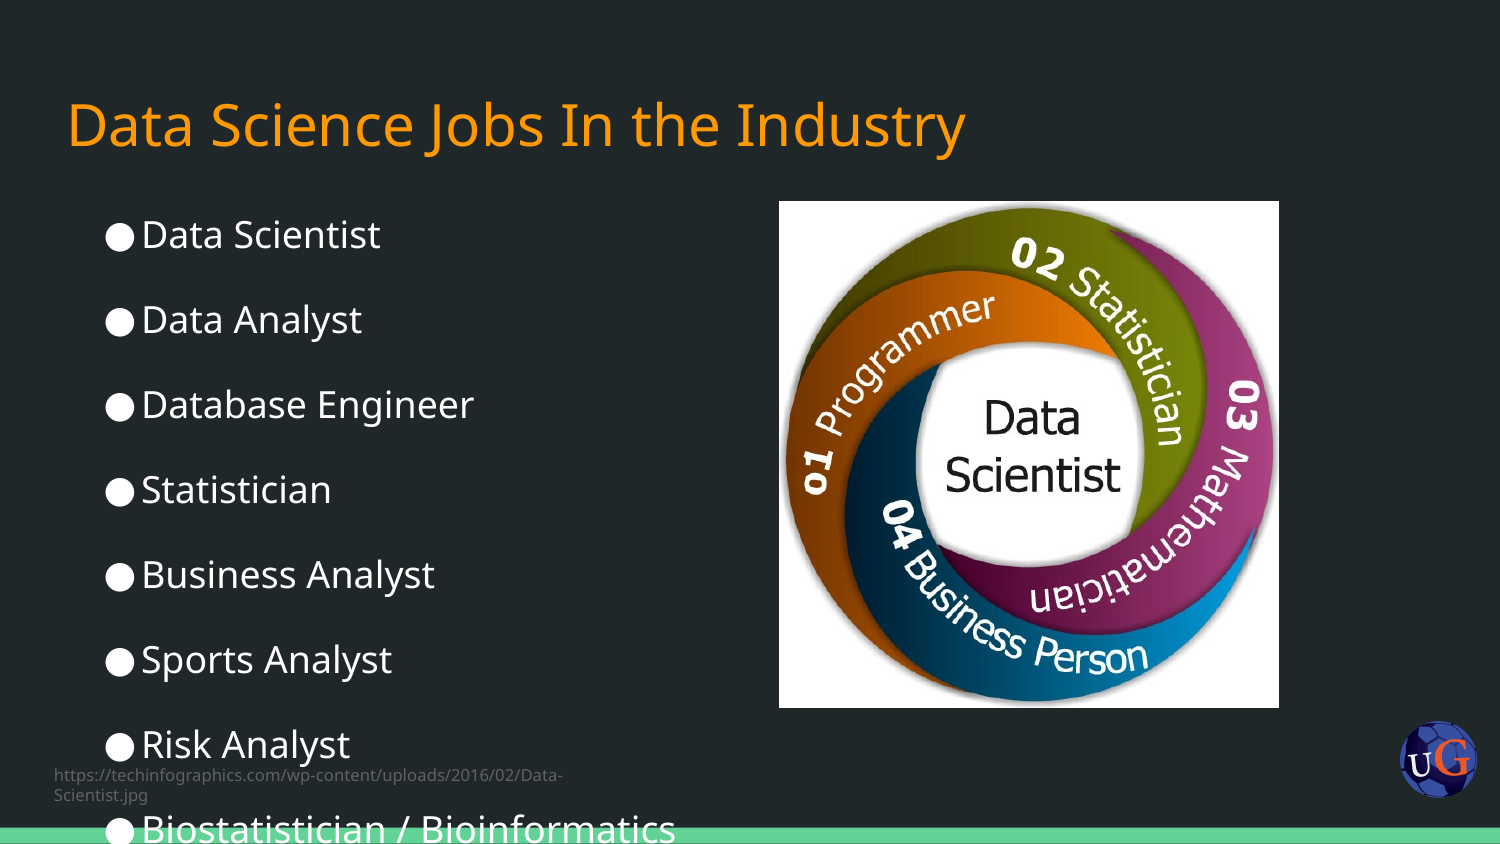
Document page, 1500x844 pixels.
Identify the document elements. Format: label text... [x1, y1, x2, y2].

picture [1400, 721, 1477, 804]
picture [778, 201, 1279, 708]
title Data Science Jobs In the Industry [51, 72, 1449, 167]
text_box https://techinfographics.com/wp-content/uploads/2016/02/Data-Scientist.jpg [39, 749, 655, 816]
list Data Scientist Data Analyst Database Engineer Statistician Business Analyst Sports Analyst Risk Analyst Biostatistician / Bioinformatics Health Informatics Social Scientist [51, 189, 1449, 750]
